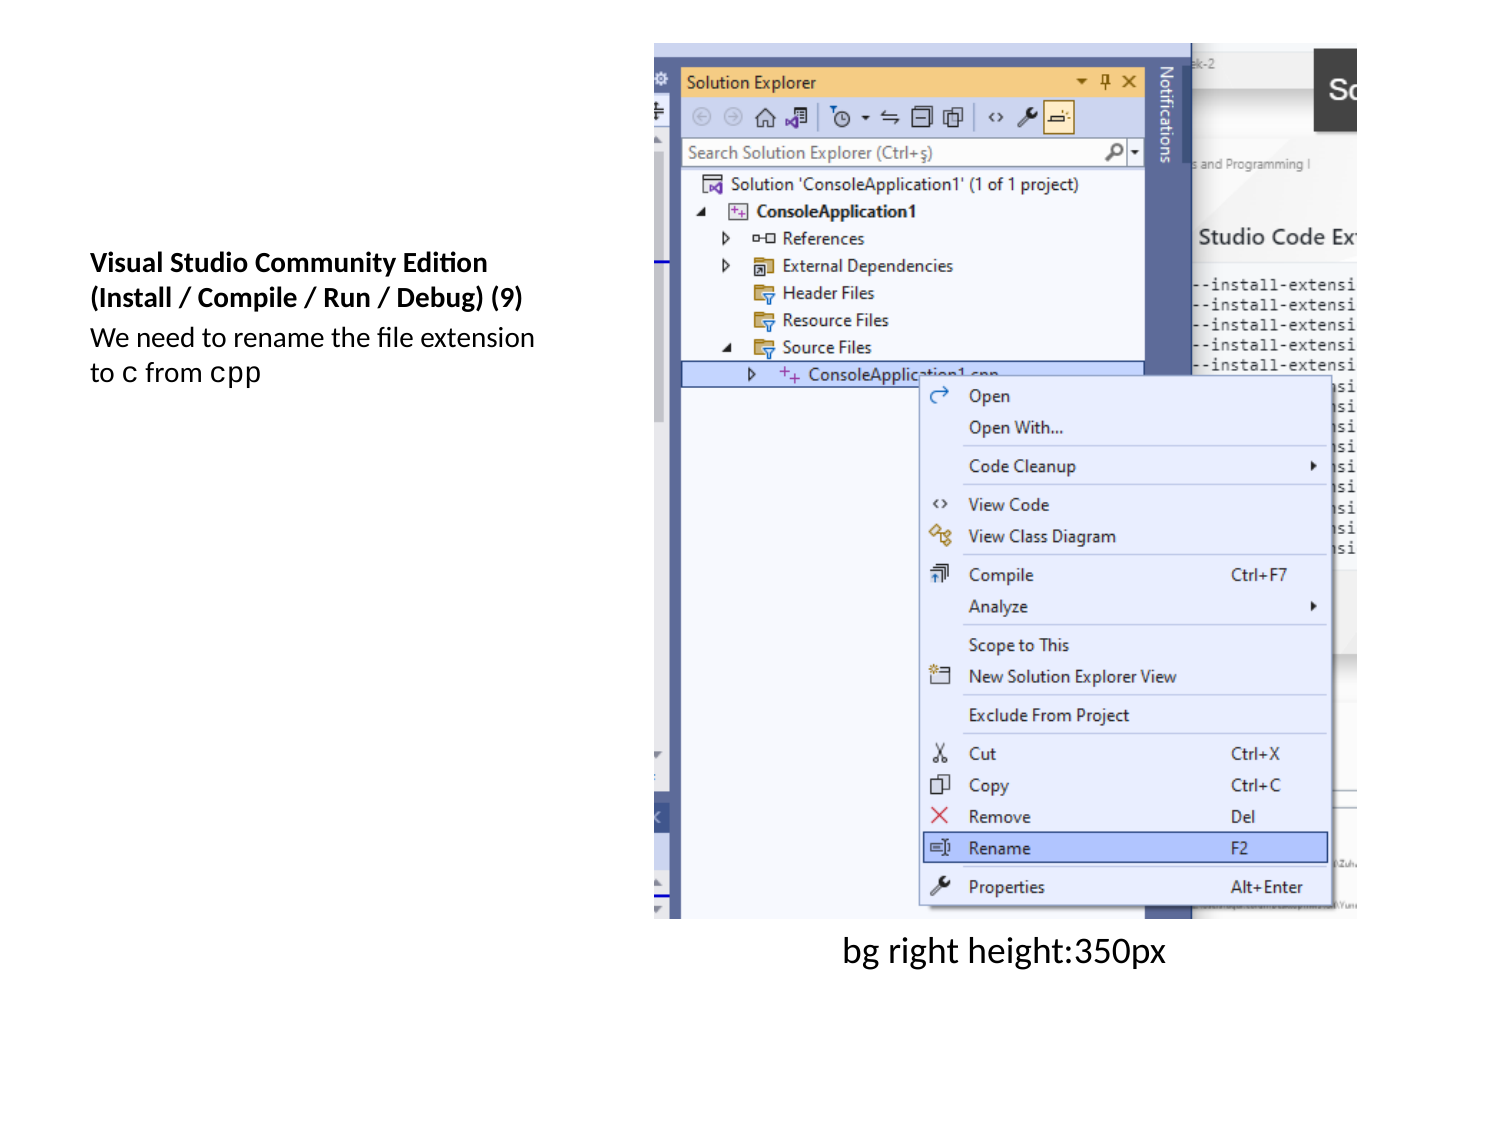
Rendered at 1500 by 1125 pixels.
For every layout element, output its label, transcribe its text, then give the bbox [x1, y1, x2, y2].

text_box bg right height:350px [585, 918, 1423, 1003]
picture [653, 43, 1357, 919]
list Visual Studio Community Edition (Install / Compile / Run / Debug) (9) We need to rename the file extension to c from cpp [75, 235, 569, 1005]
